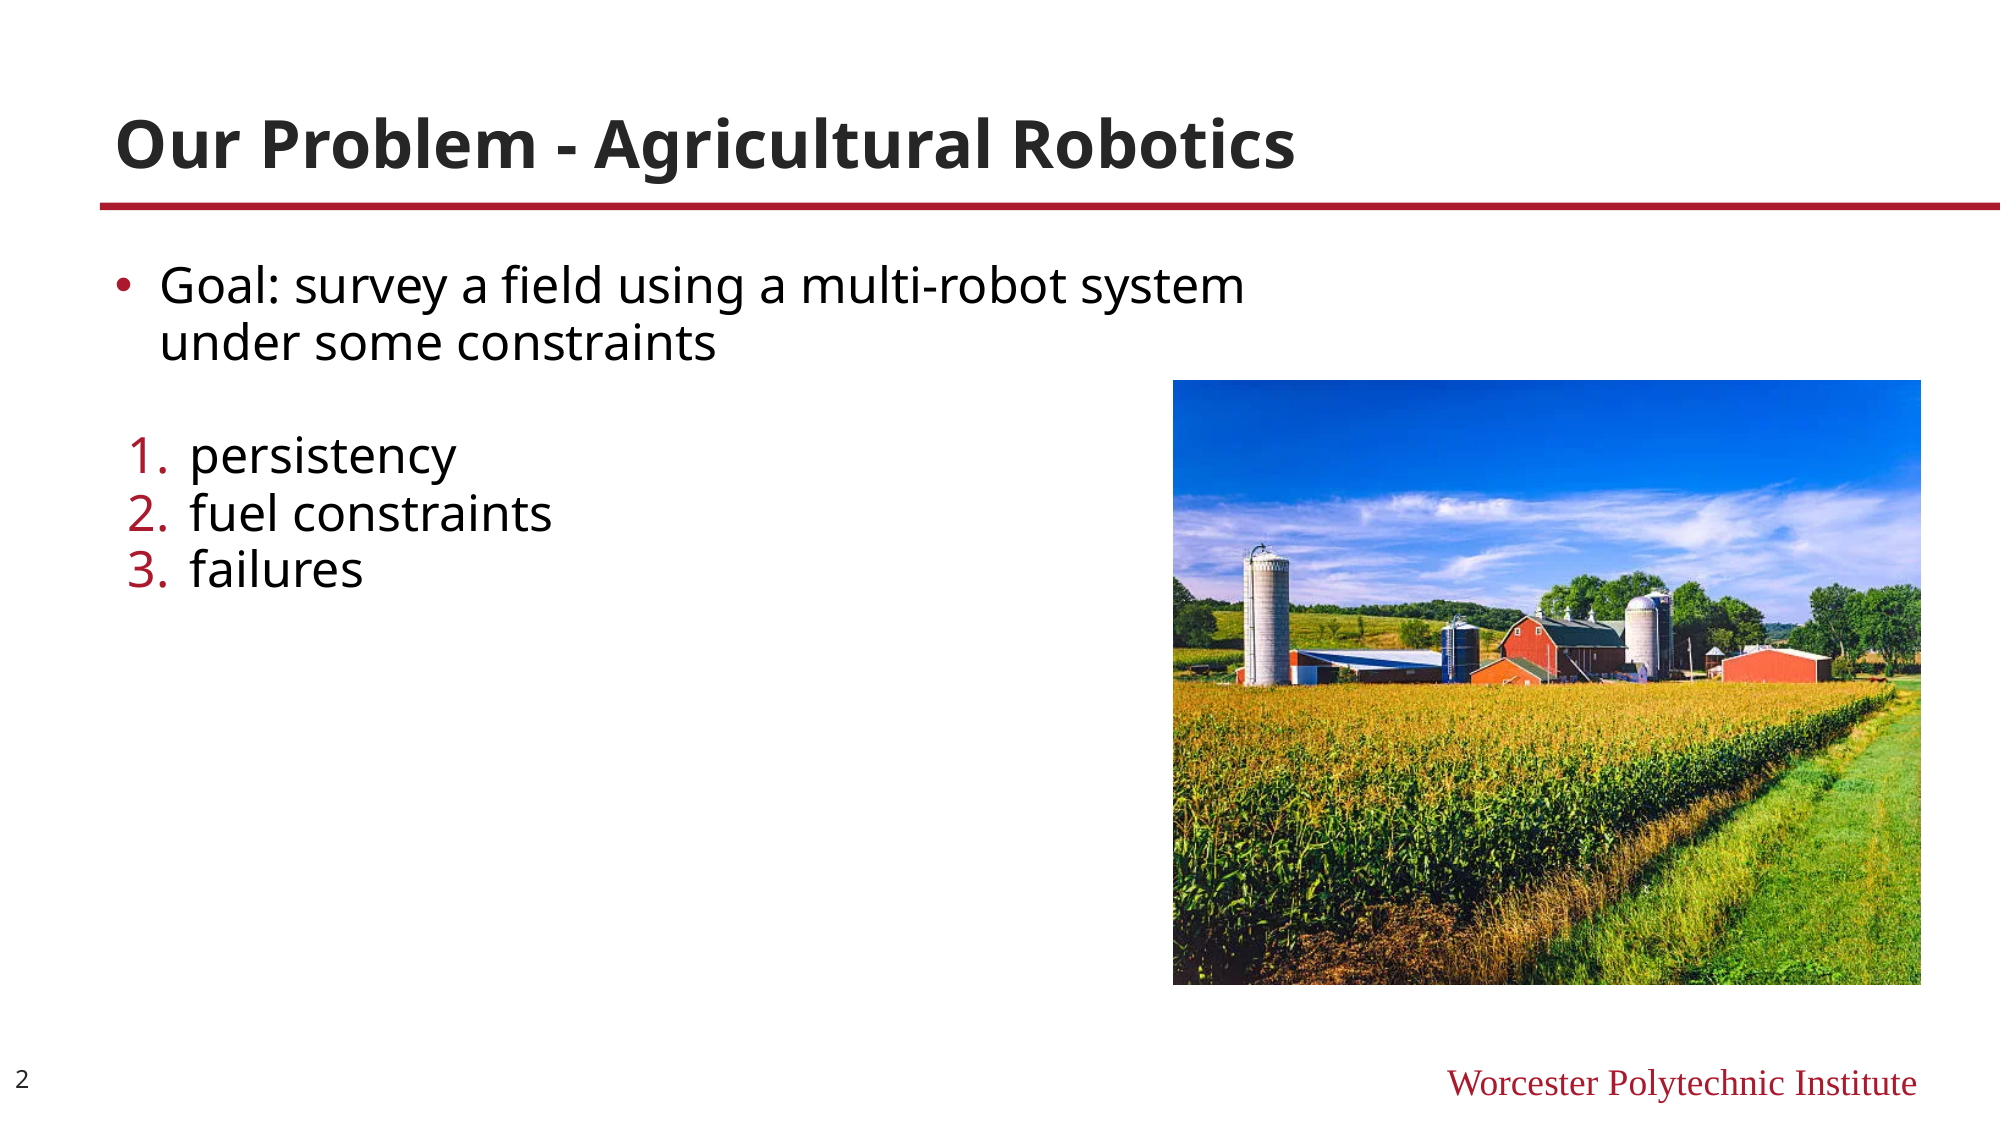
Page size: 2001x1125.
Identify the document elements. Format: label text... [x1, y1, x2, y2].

picture [1172, 379, 1921, 986]
title Our Problem - Agricultural Robotics [99, 57, 1900, 189]
list Goal: survey a field using a multi-robot system under some constraints persistency fuel constraints failures [99, 249, 1291, 1013]
slide_number ‹#› [0, 1047, 100, 1113]
